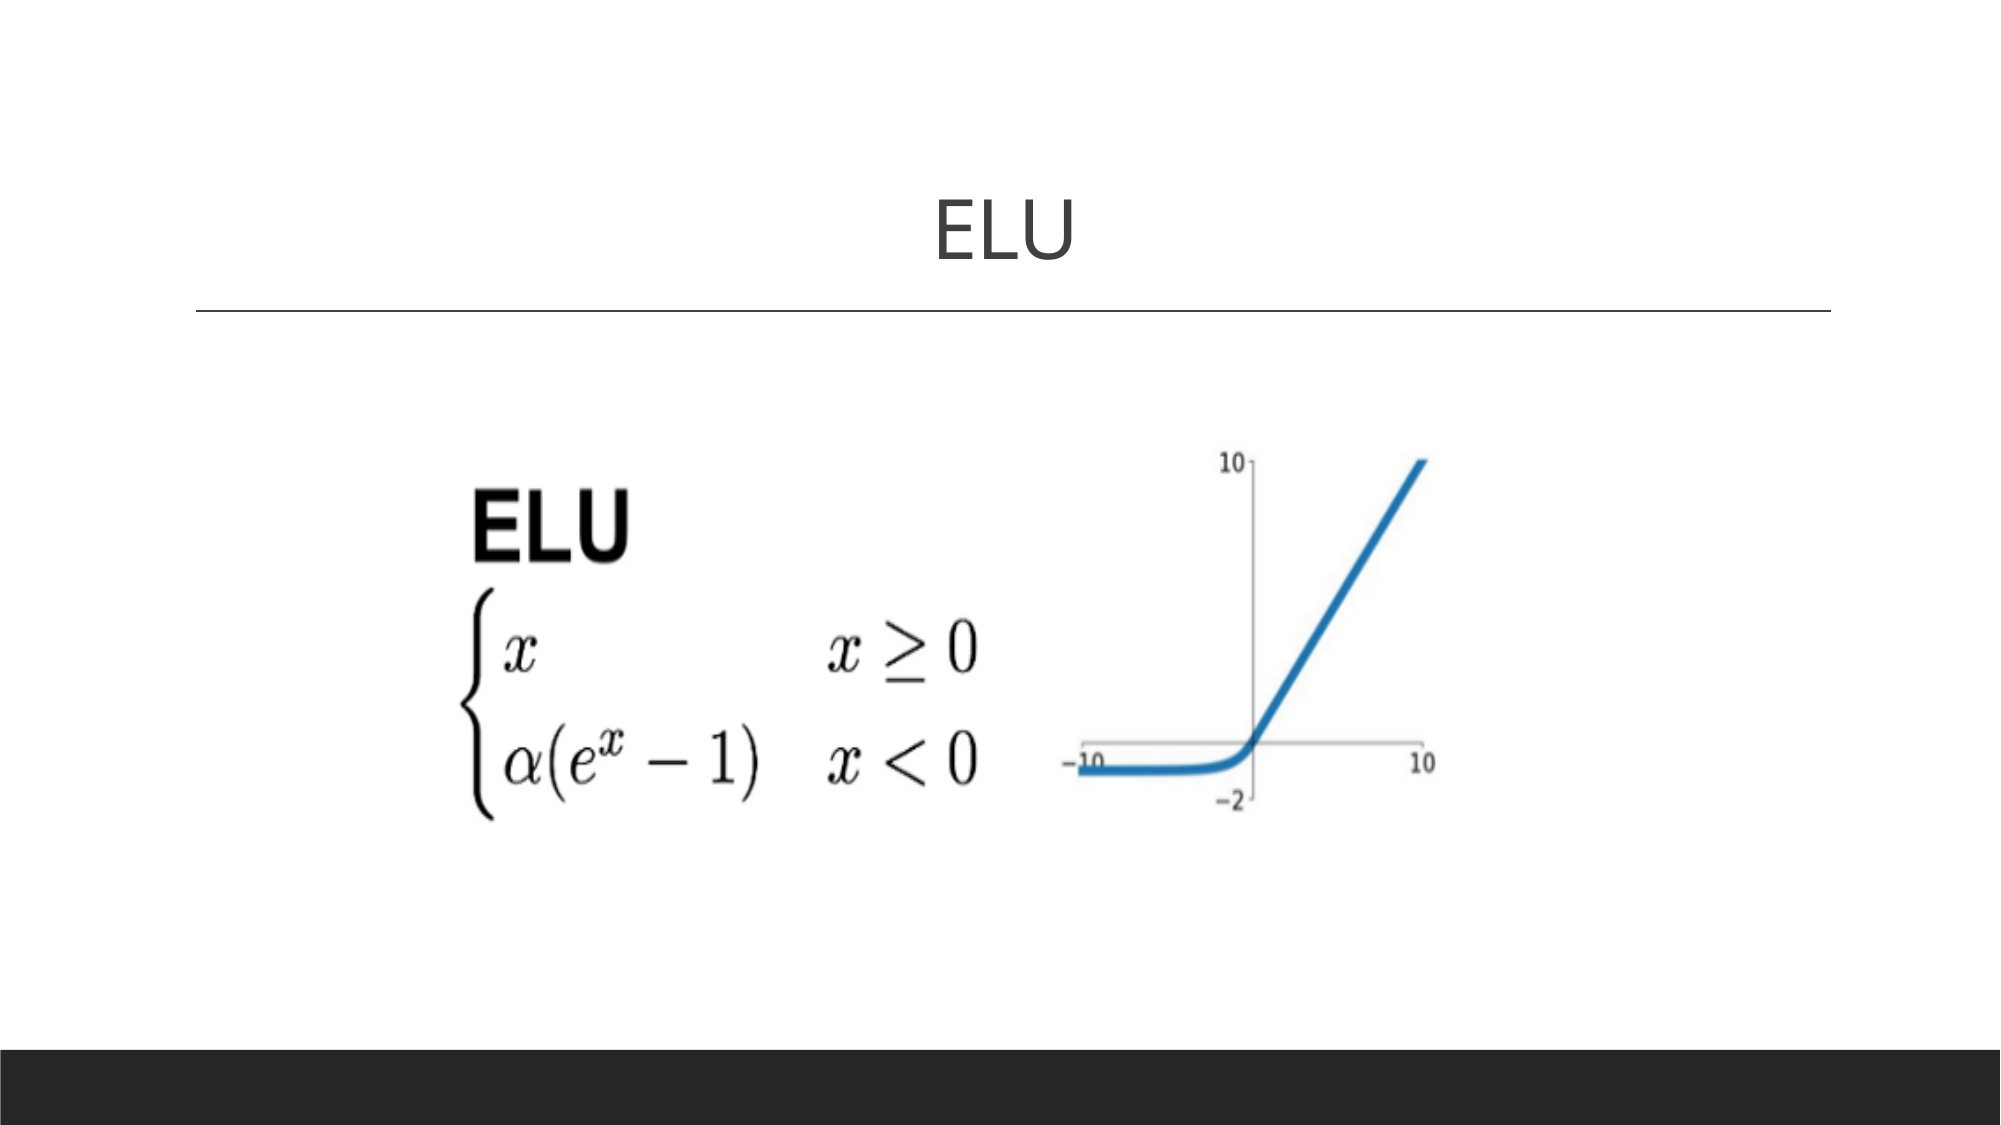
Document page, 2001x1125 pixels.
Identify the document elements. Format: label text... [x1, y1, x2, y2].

title ELU [180, 47, 1830, 285]
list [421, 385, 1594, 899]
